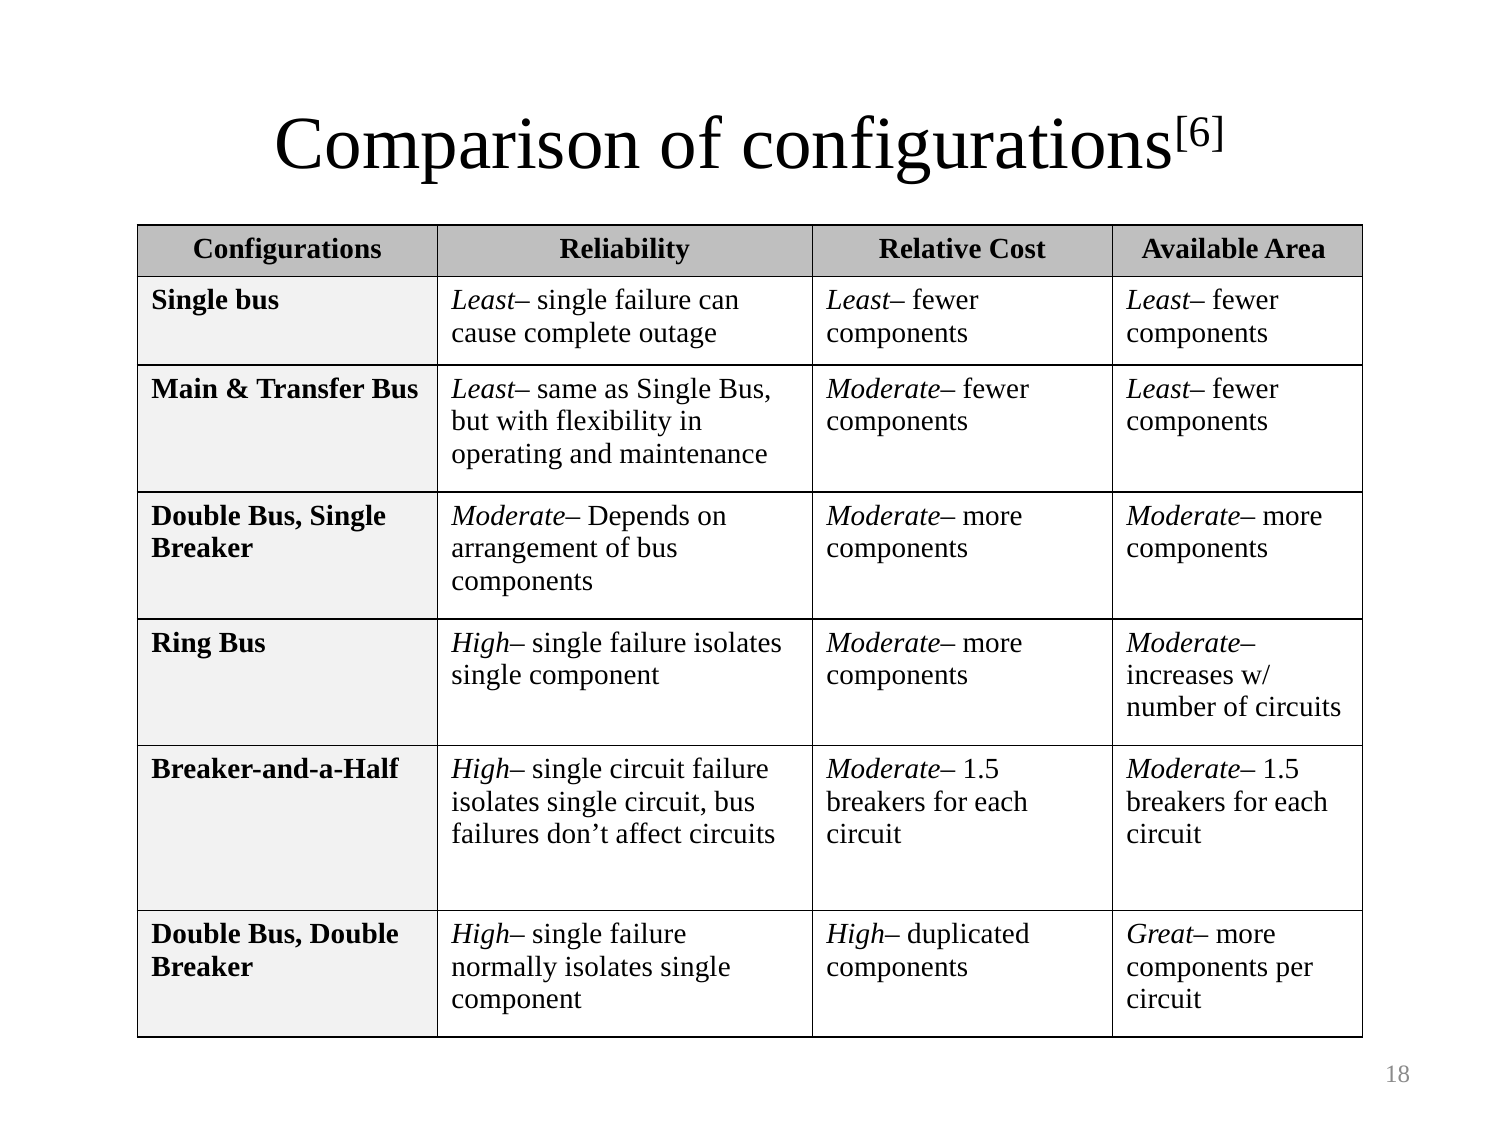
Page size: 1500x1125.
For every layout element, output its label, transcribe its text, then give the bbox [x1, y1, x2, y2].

table_header Reliability [438, 226, 812, 276]
table_cell Least– fewer components [1113, 366, 1362, 491]
table_cell High– duplicated components [813, 911, 1112, 1036]
table_header Configurations [138, 226, 437, 276]
table_cell Least– fewer components [813, 277, 1112, 364]
table_cell Ring Bus [138, 620, 437, 745]
table_cell Least– fewer components [1113, 277, 1362, 364]
table_cell Single bus [138, 277, 437, 364]
table_cell Breaker-and-a-Half [138, 746, 437, 910]
table_cell High– single failure isolates single component [438, 620, 812, 745]
table_cell Moderate– Depends on arrangement of bus components [438, 493, 812, 618]
table_cell Great– more components per circuit [1113, 911, 1362, 1036]
title Comparison of configurations[6] [75, 45, 1425, 233]
table_cell Moderate– more components [813, 493, 1112, 618]
table_cell High– single failure normally isolates single component [438, 911, 812, 1036]
table_cell High– single circuit failure isolates single circuit, bus failures don’t affect circuits [438, 746, 812, 910]
slide_number 18 [1074, 1042, 1425, 1103]
table_cell Moderate– more components [1113, 493, 1362, 618]
table_cell Least– same as Single Bus, but with flexibility in operating and maintenance [438, 366, 812, 491]
table_cell Main & Transfer Bus [138, 366, 437, 491]
table_cell Moderate– 1.5 breakers for each circuit [1113, 746, 1362, 910]
table_cell Moderate– fewer components [813, 366, 1112, 491]
table_cell Moderate– 1.5 breakers for each circuit [813, 746, 1112, 910]
table_cell Moderate– increases w/ number of circuits [1113, 620, 1362, 745]
table_cell Double Bus, Single Breaker [138, 493, 437, 618]
table_header Relative Cost [813, 226, 1112, 276]
table_cell Least– single failure can cause complete outage [438, 277, 812, 364]
table_cell Double Bus, Double Breaker [138, 911, 437, 1036]
table_cell Moderate– more components [813, 620, 1112, 745]
table_header Available Area [1113, 226, 1362, 276]
